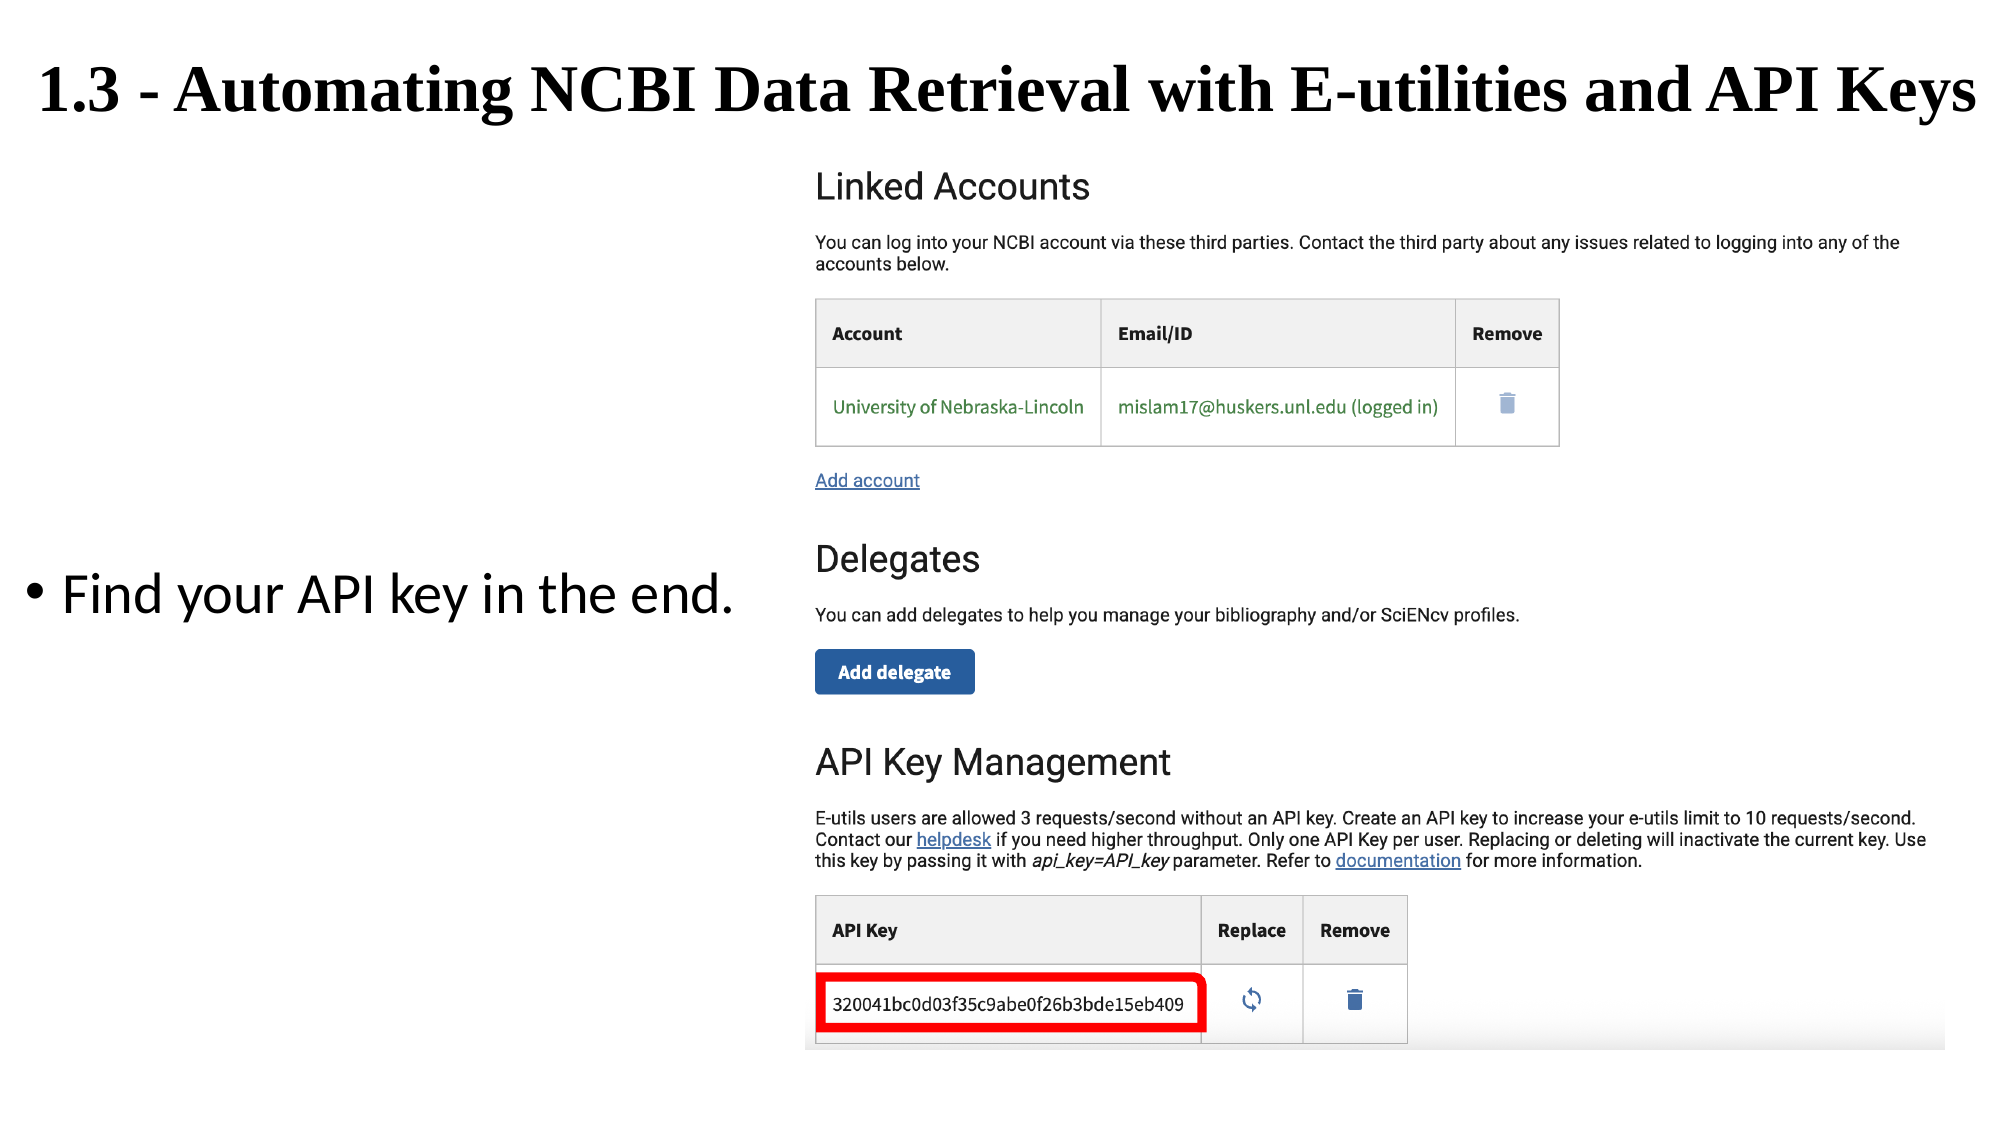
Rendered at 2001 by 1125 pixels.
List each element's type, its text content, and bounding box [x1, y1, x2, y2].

text_box Find your API key in the end. [0, 548, 779, 634]
picture [804, 163, 1945, 1050]
text_box 1.3 - Automating NCBI Data Retrieval with E-utilities and API Keys [23, 37, 2000, 132]
